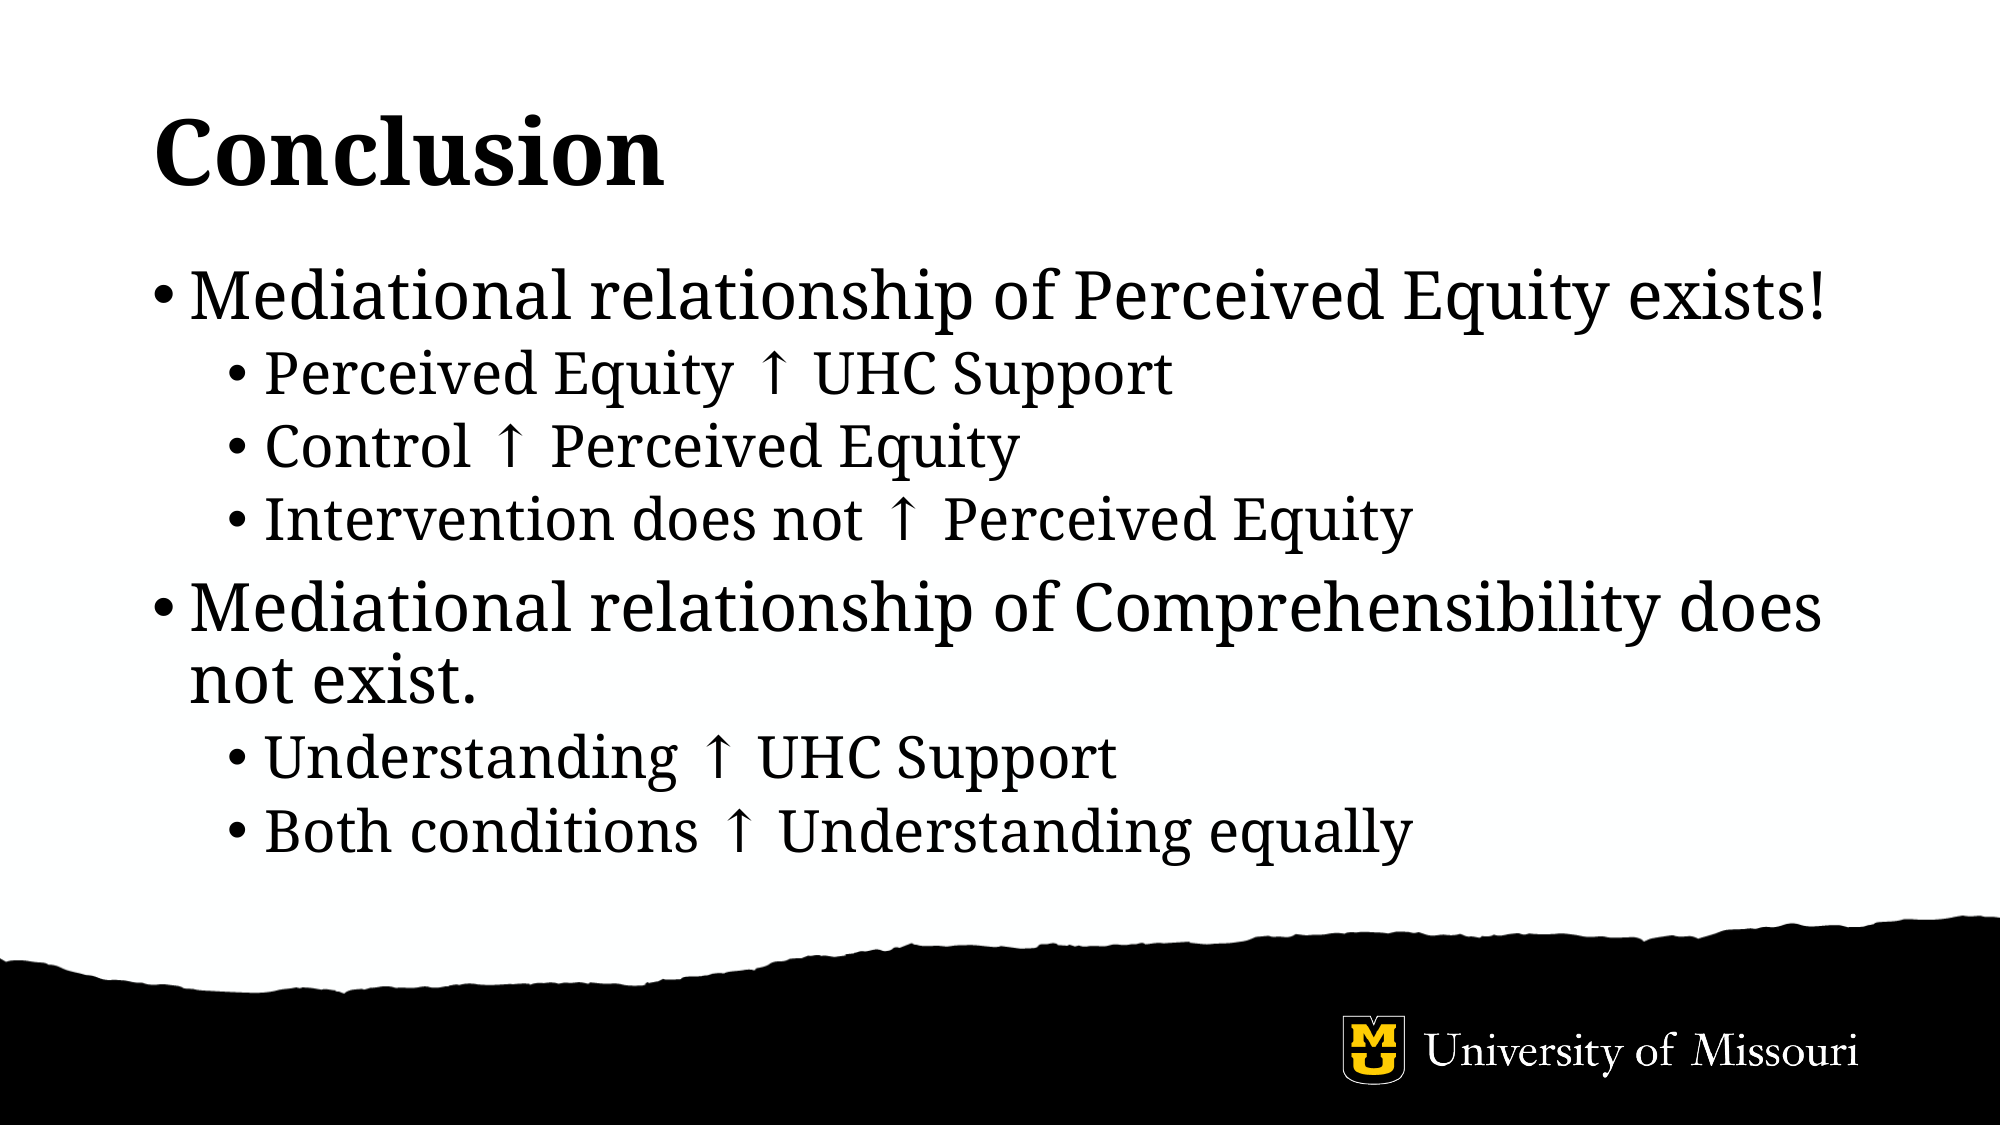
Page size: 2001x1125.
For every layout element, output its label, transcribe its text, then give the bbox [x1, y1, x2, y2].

picture [0, 901, 2000, 1125]
title Conclusion [137, 87, 1863, 224]
list Mediational relationship of Perceived Equity exists! Perceived Equity ↑ UHC Support Control ↑ Perceived Equity Intervention does not ↑ Perceived Equity Mediational relationship of Comprehensibility does not exist. Understanding ↑ UHC Support Both conditions ↑ Understanding equally [137, 254, 1863, 923]
